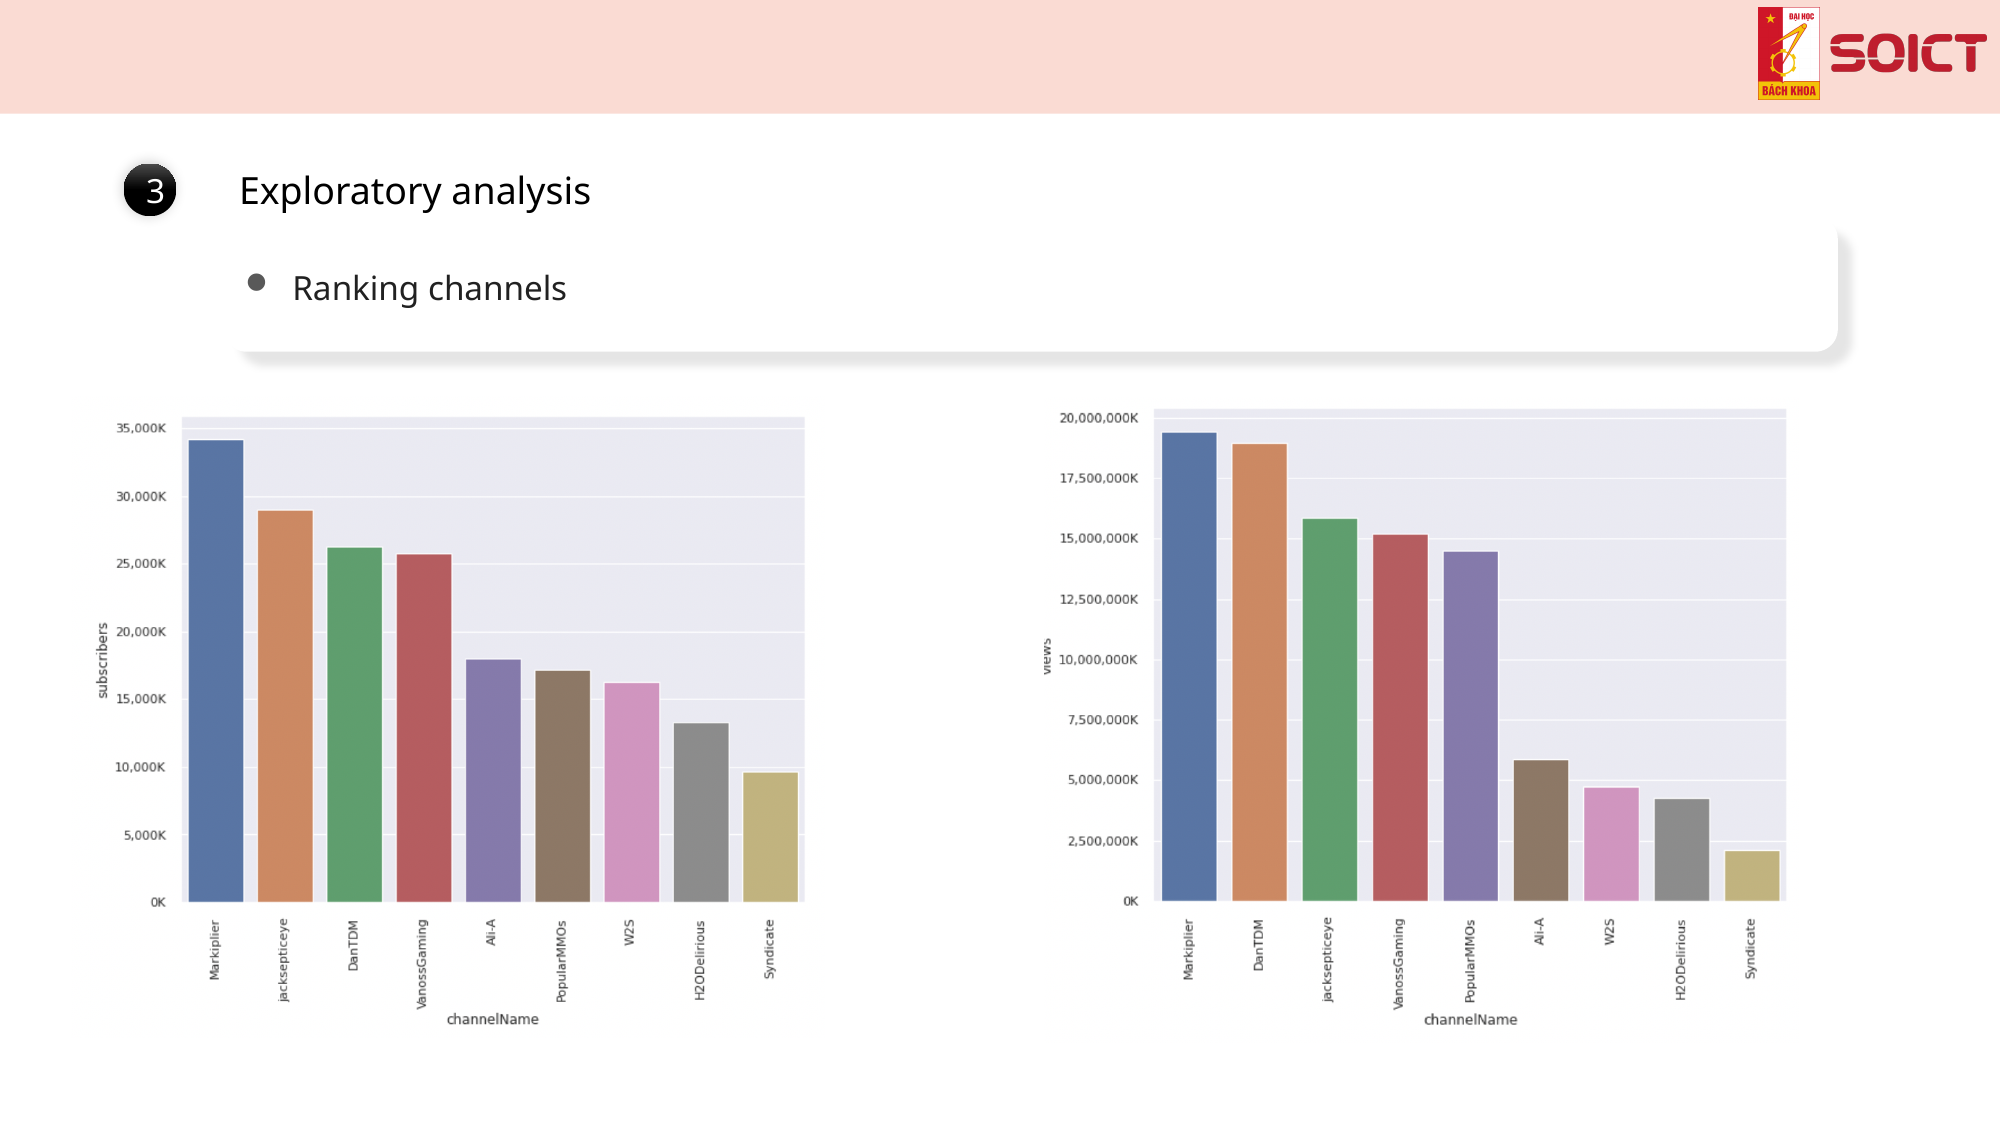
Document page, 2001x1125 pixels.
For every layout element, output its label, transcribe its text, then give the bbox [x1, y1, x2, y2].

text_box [123, 159, 607, 221]
text_box Ranking channels [223, 215, 1839, 353]
picture [1044, 397, 1799, 1043]
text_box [0, 0, 2000, 114]
picture [71, 396, 825, 1038]
